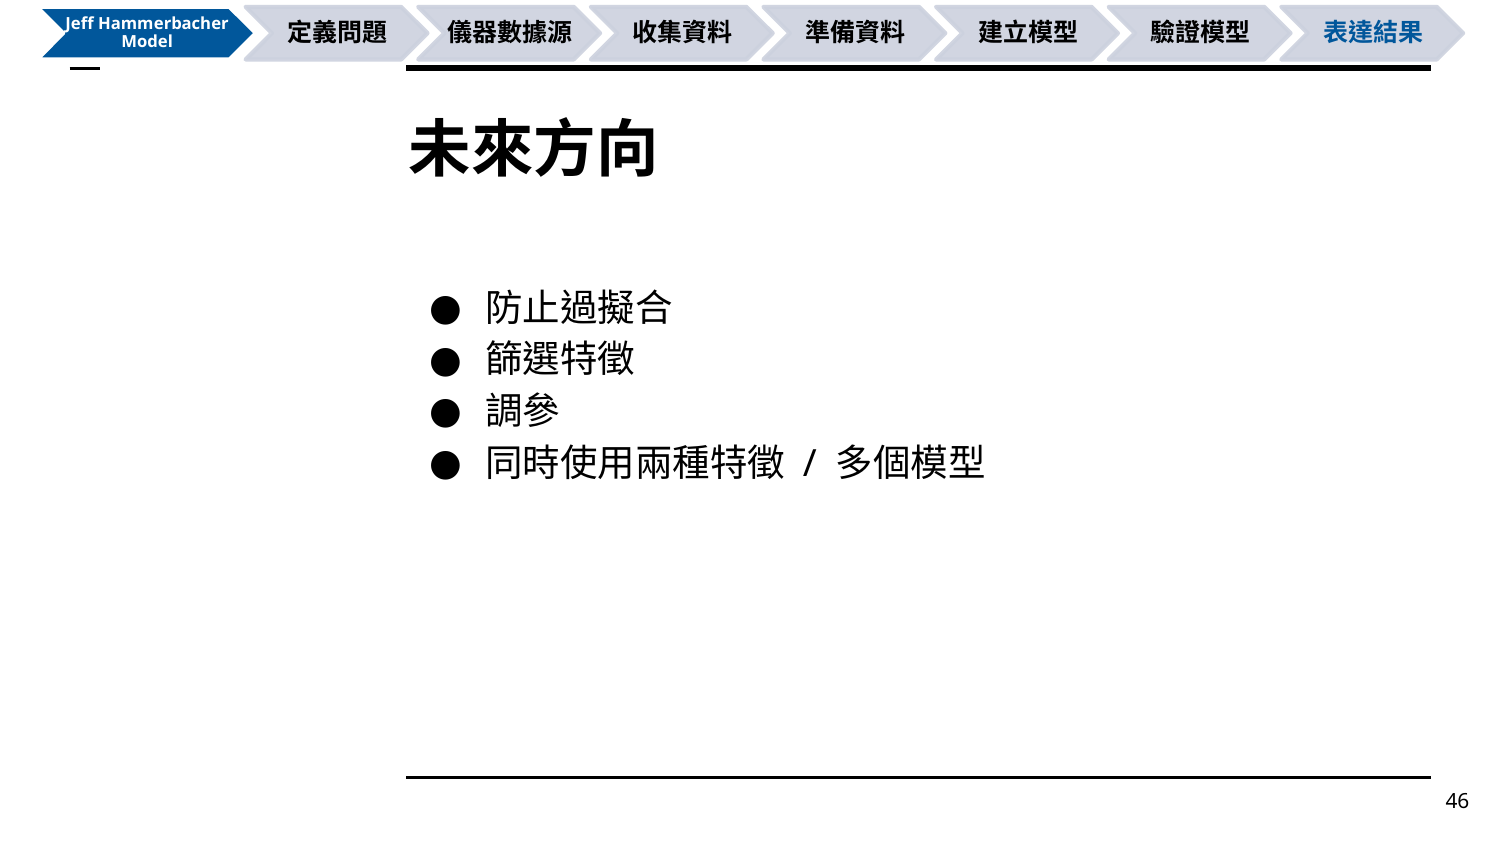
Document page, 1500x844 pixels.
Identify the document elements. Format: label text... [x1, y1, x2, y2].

title 未來方向 [393, 94, 1431, 199]
list 防止過擬合 篩選特徵 調參 同時使用兩種特徵 / 多個模型 [395, 261, 1433, 755]
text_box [36, 5, 1464, 61]
slide_number 46 [1394, 769, 1484, 834]
